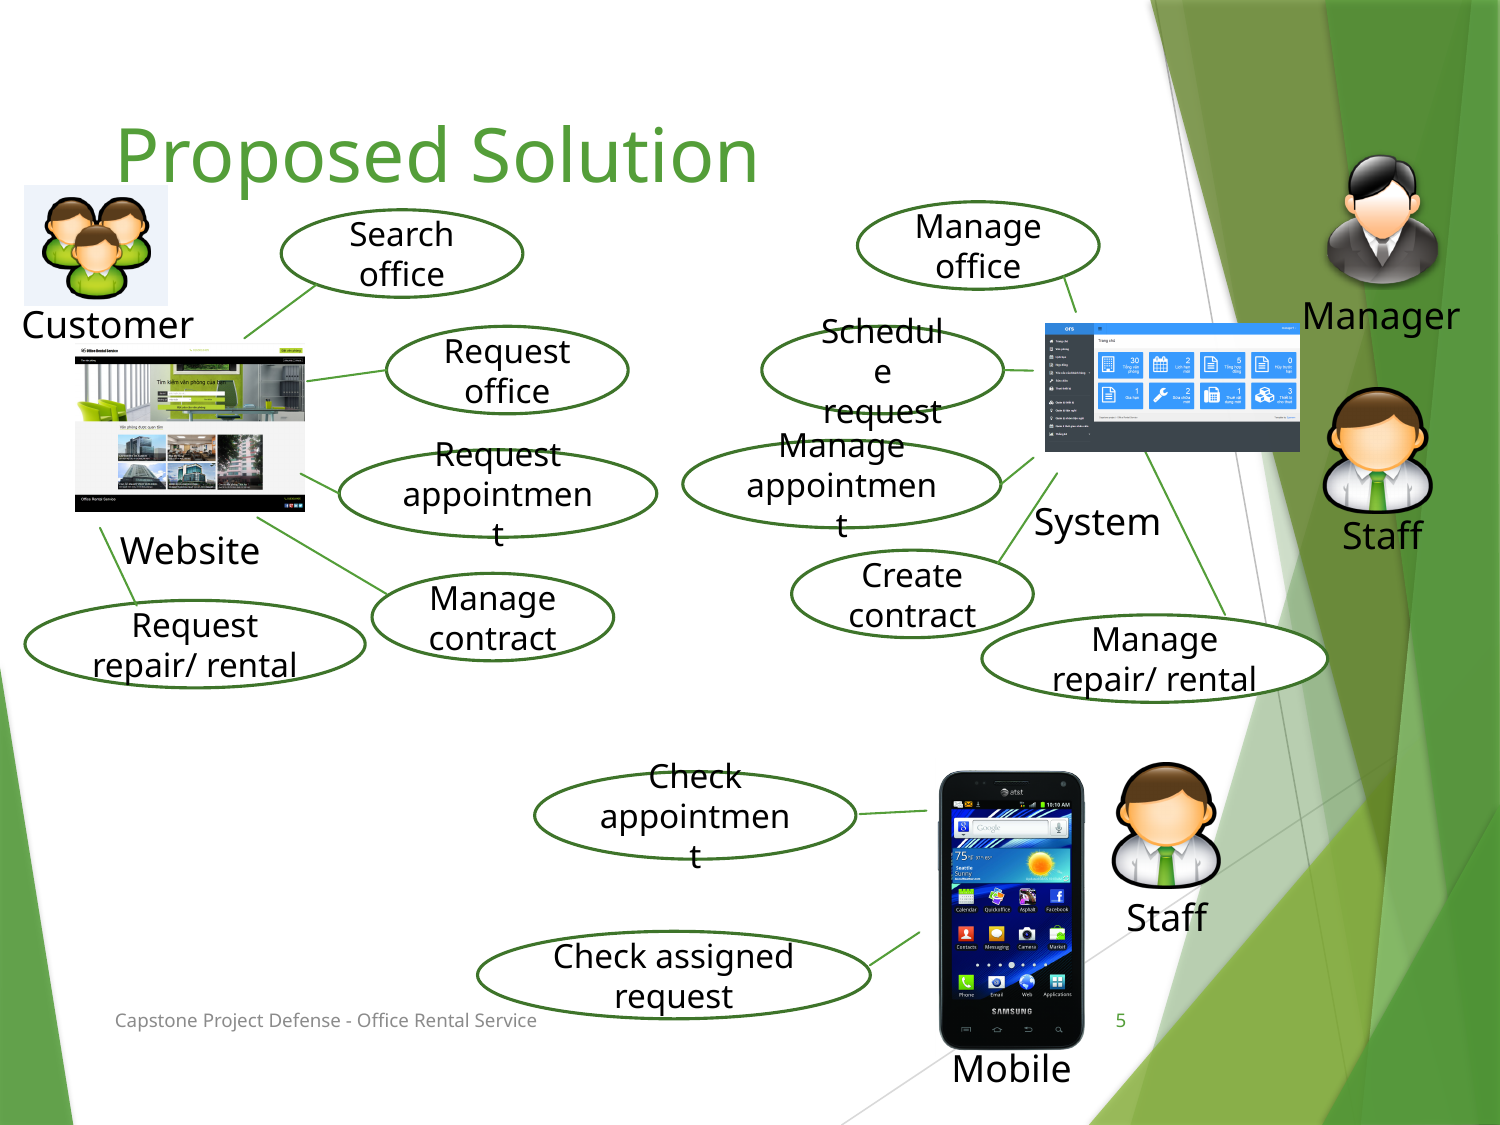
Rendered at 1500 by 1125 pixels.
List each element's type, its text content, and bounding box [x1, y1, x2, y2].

text_box Schedule request [760, 324, 1005, 416]
text_box Manage contract [370, 571, 616, 663]
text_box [306, 369, 387, 382]
picture [1098, 761, 1234, 890]
text_box Customer [6, 293, 210, 354]
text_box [1144, 460, 1226, 616]
text_box Manage office [855, 200, 1101, 291]
text_box Search office [279, 208, 525, 299]
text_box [997, 472, 1058, 564]
text_box Check appointment [533, 770, 857, 861]
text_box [243, 283, 318, 339]
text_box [1000, 457, 1035, 472]
text_box Manage repair/ rental [980, 613, 1330, 704]
picture [1311, 148, 1453, 290]
text_box Manage appointment [681, 438, 995, 530]
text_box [869, 931, 920, 966]
text_box Create contract [790, 548, 1035, 640]
text_box Manager [1286, 285, 1476, 345]
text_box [99, 527, 138, 607]
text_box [256, 516, 387, 595]
text_box Request office [385, 324, 630, 416]
text_box Website [105, 521, 251, 580]
text_box System [1063, 490, 1139, 551]
text_box Mobile [936, 1071, 1087, 1098]
picture [1044, 323, 1301, 453]
slide_number 5 [1093, 991, 1142, 1051]
text_box Staff [1327, 524, 1438, 564]
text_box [1063, 275, 1077, 313]
text_box Check assigned request [475, 929, 872, 1021]
picture [1310, 386, 1445, 515]
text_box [299, 473, 340, 494]
text_box Request appointment [340, 448, 659, 539]
title Proposed Solution [99, 99, 1142, 317]
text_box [859, 810, 927, 815]
picture [935, 757, 1089, 1063]
text_box Request repair/ rental [23, 598, 367, 690]
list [24, 185, 169, 306]
picture [74, 343, 305, 513]
text_box Staff [1111, 899, 1223, 947]
footer Capstone Project Defense - Office Rental Service [99, 991, 859, 1051]
